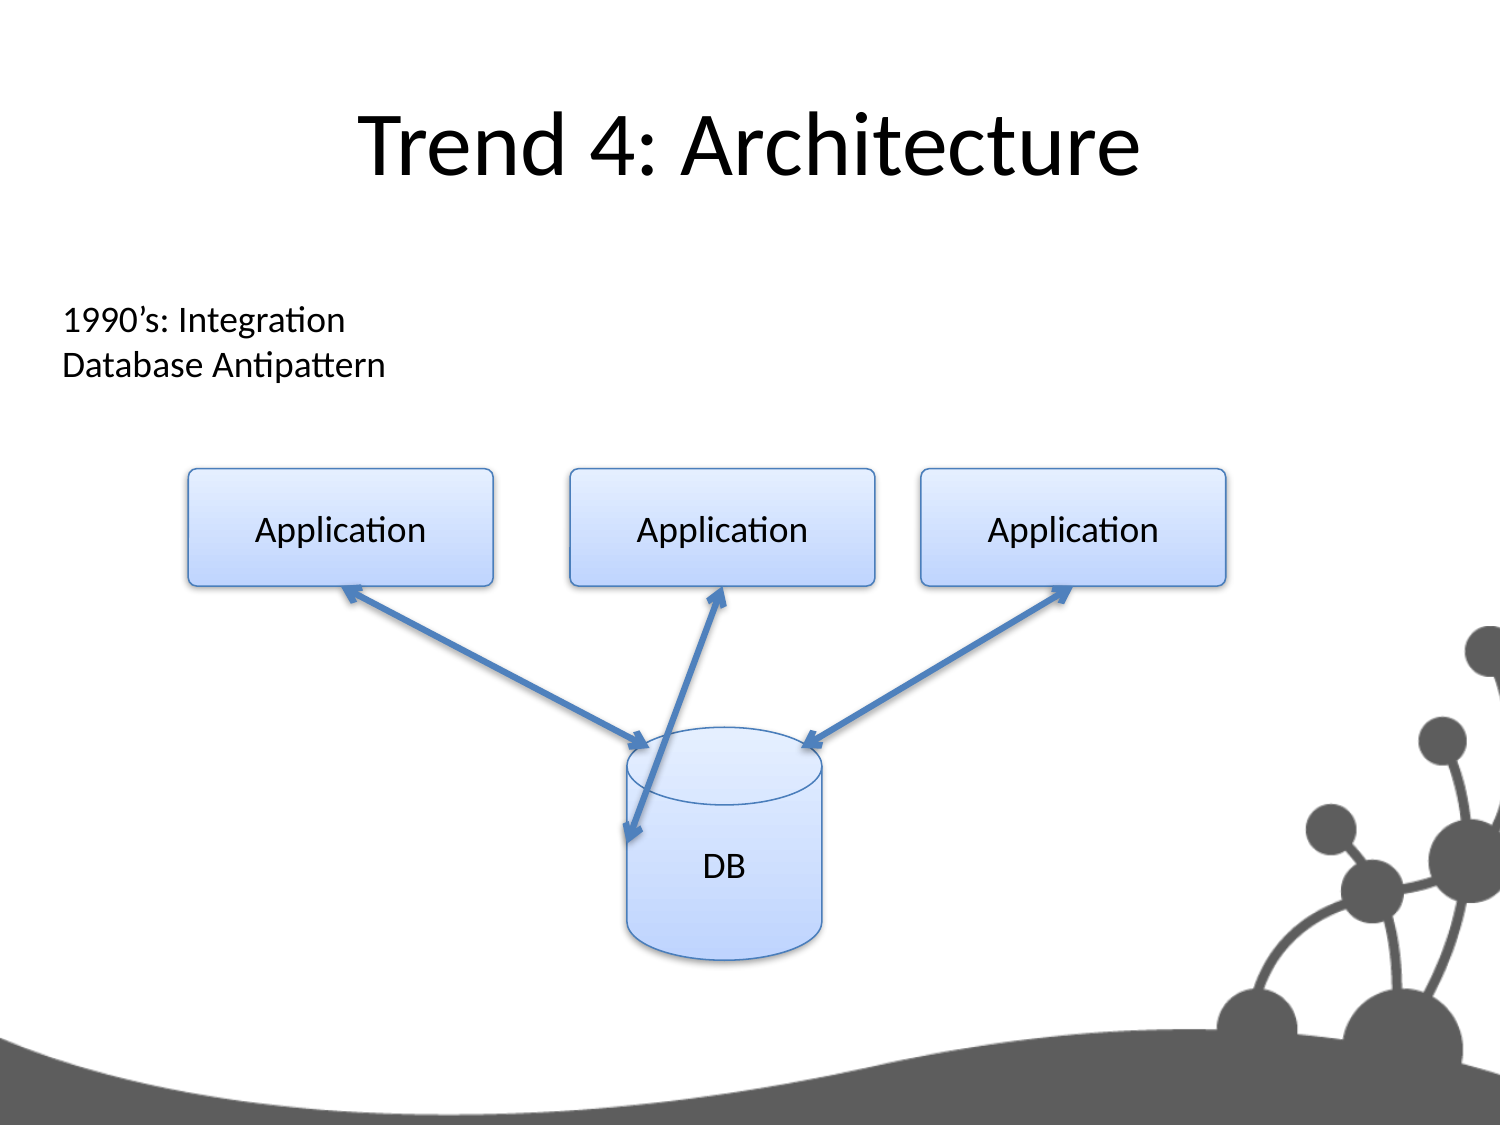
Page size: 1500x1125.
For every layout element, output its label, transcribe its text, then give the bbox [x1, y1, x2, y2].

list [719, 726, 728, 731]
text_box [340, 585, 650, 749]
title Trend 4: Architecture [75, 45, 1425, 233]
text_box Application [920, 467, 1227, 587]
text_box Application [187, 467, 494, 587]
text_box Application [569, 467, 876, 587]
text_box 1990’s: Integration Database Antipattern [47, 287, 402, 393]
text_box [800, 585, 1074, 749]
text_box DB [626, 726, 823, 962]
